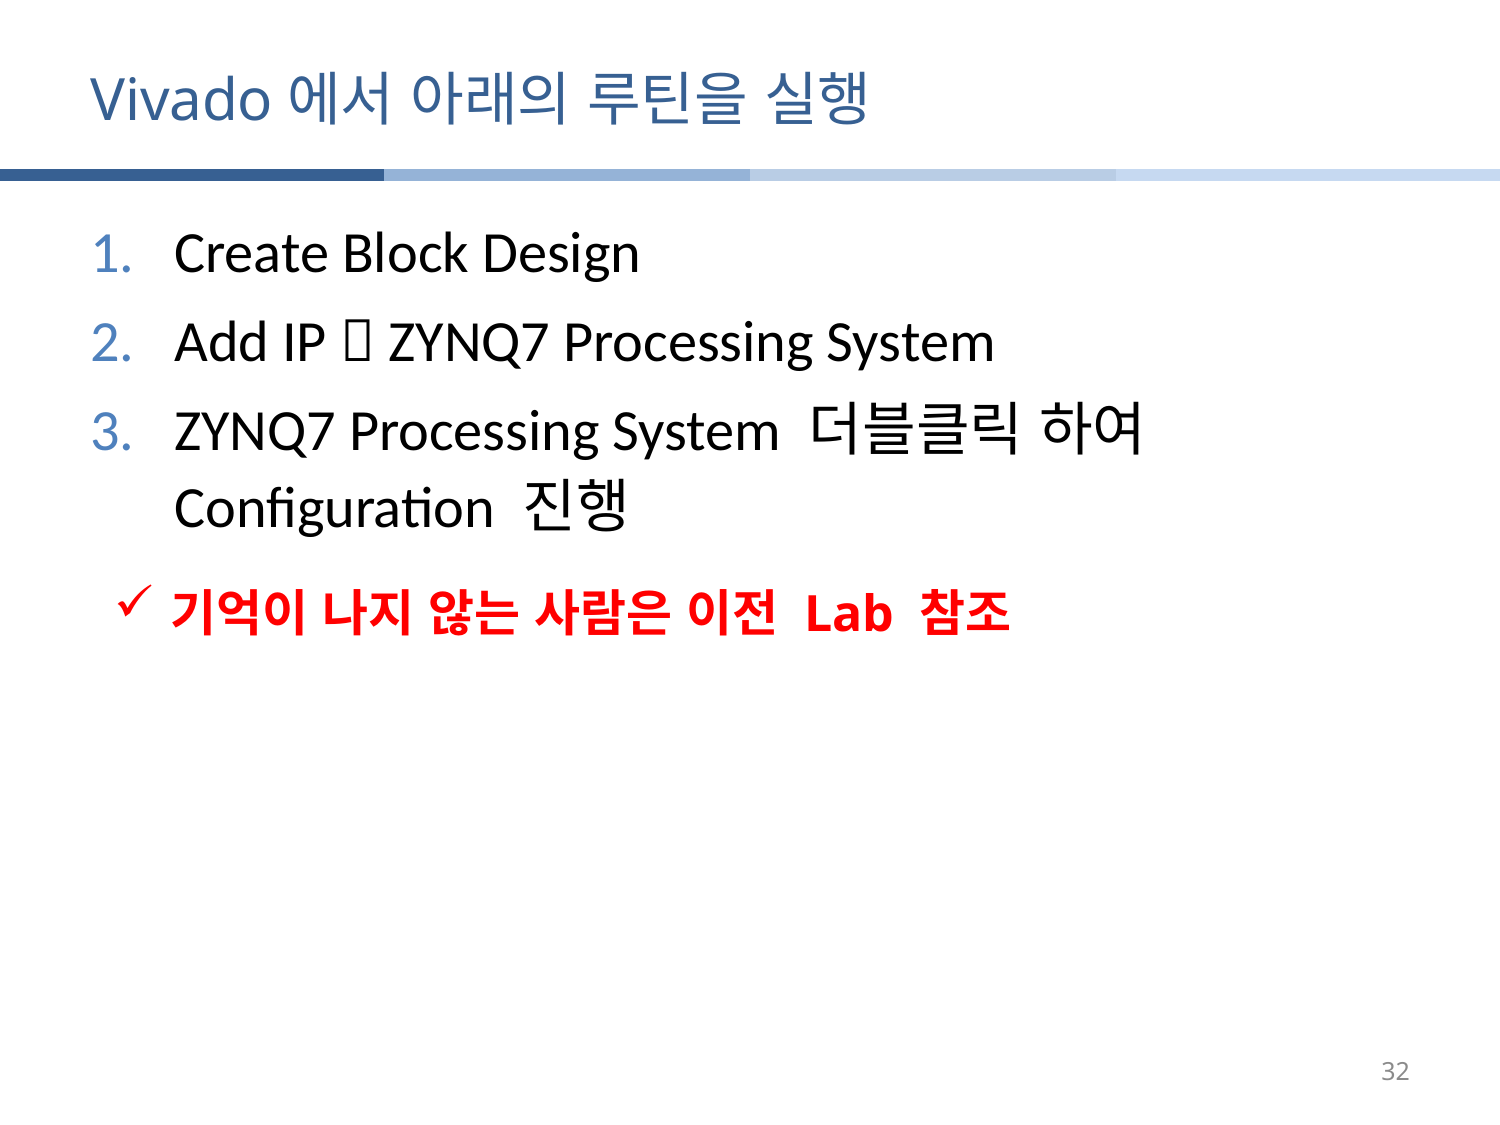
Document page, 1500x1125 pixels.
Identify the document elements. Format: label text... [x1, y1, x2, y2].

title Vivado에서 아래의 루틴을 실행 [75, 24, 1425, 170]
slide_number 32 [1074, 1042, 1425, 1103]
text_box 기억이 나지 않는 사람은 이전 Lab 참조 [99, 574, 1027, 650]
list Create Block Design Add IP  ZYNQ7 Processing System ZYNQ7 Processing System 더블클릭 하여 Configuration 진행 [75, 200, 1425, 1025]
